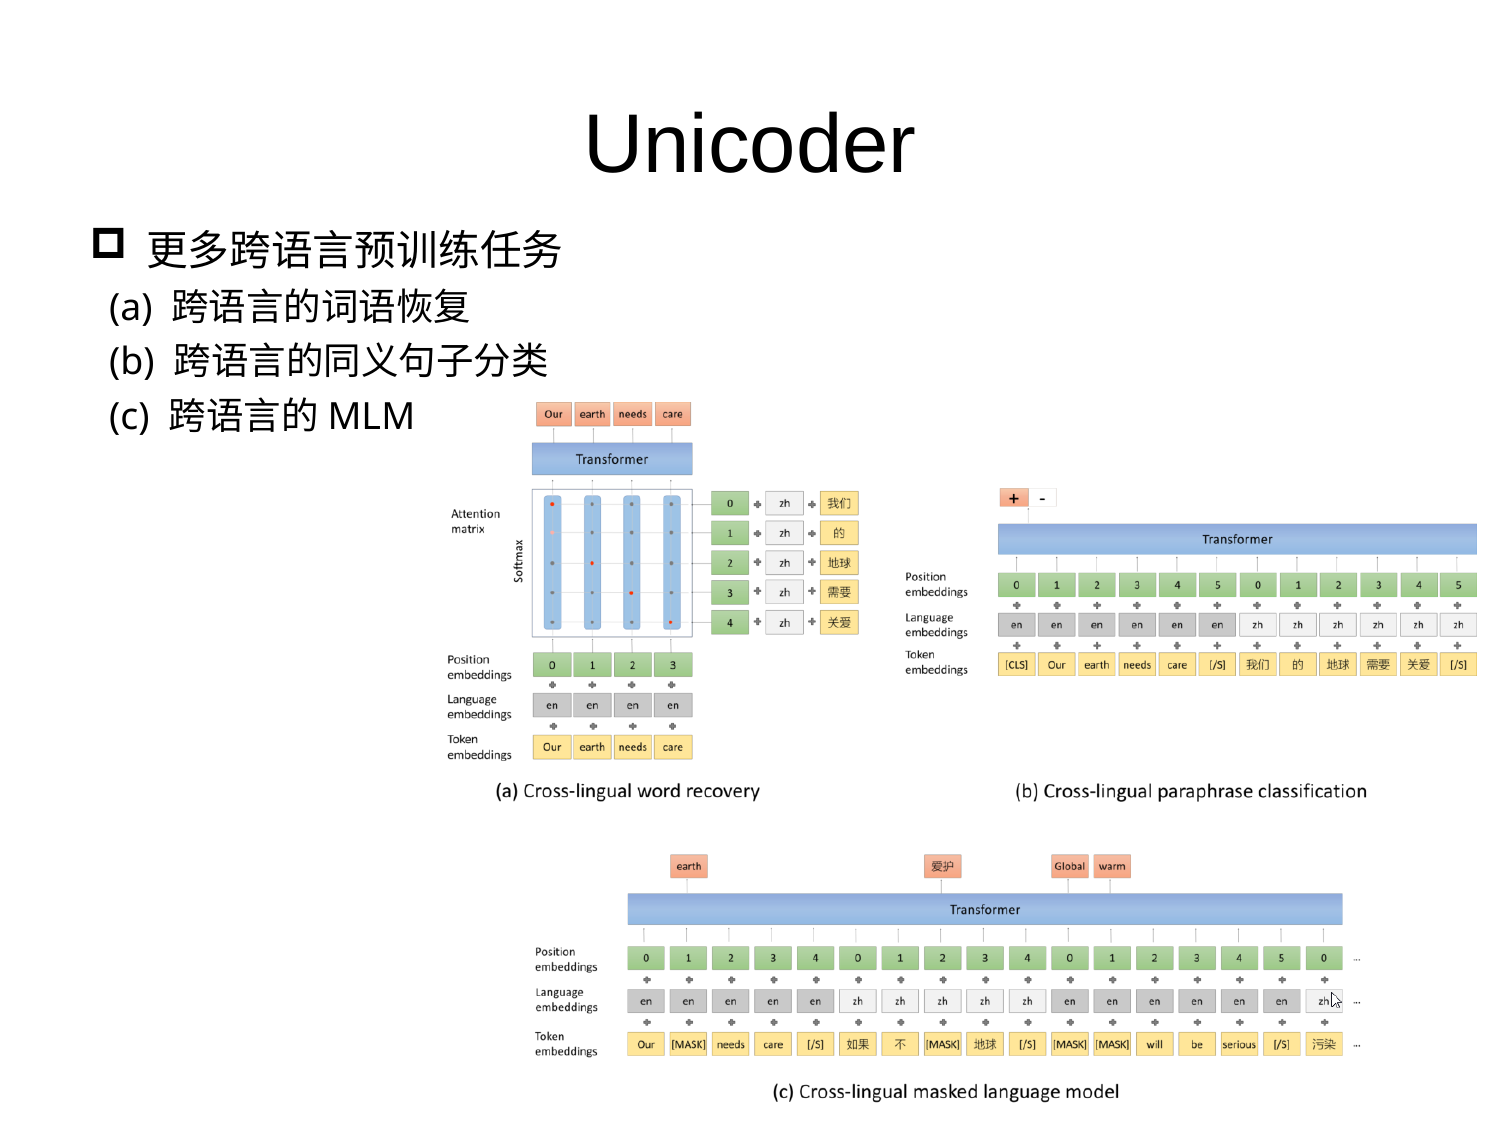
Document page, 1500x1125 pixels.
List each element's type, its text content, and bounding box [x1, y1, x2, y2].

text_box 更多跨语言预训练任务 (a) 跨语言的词语恢复 (b) 跨语言的同义句子分类 (c) 跨语言的MLM [74, 215, 1425, 1005]
picture [441, 398, 1481, 1104]
title Unicoder [75, 45, 1425, 215]
